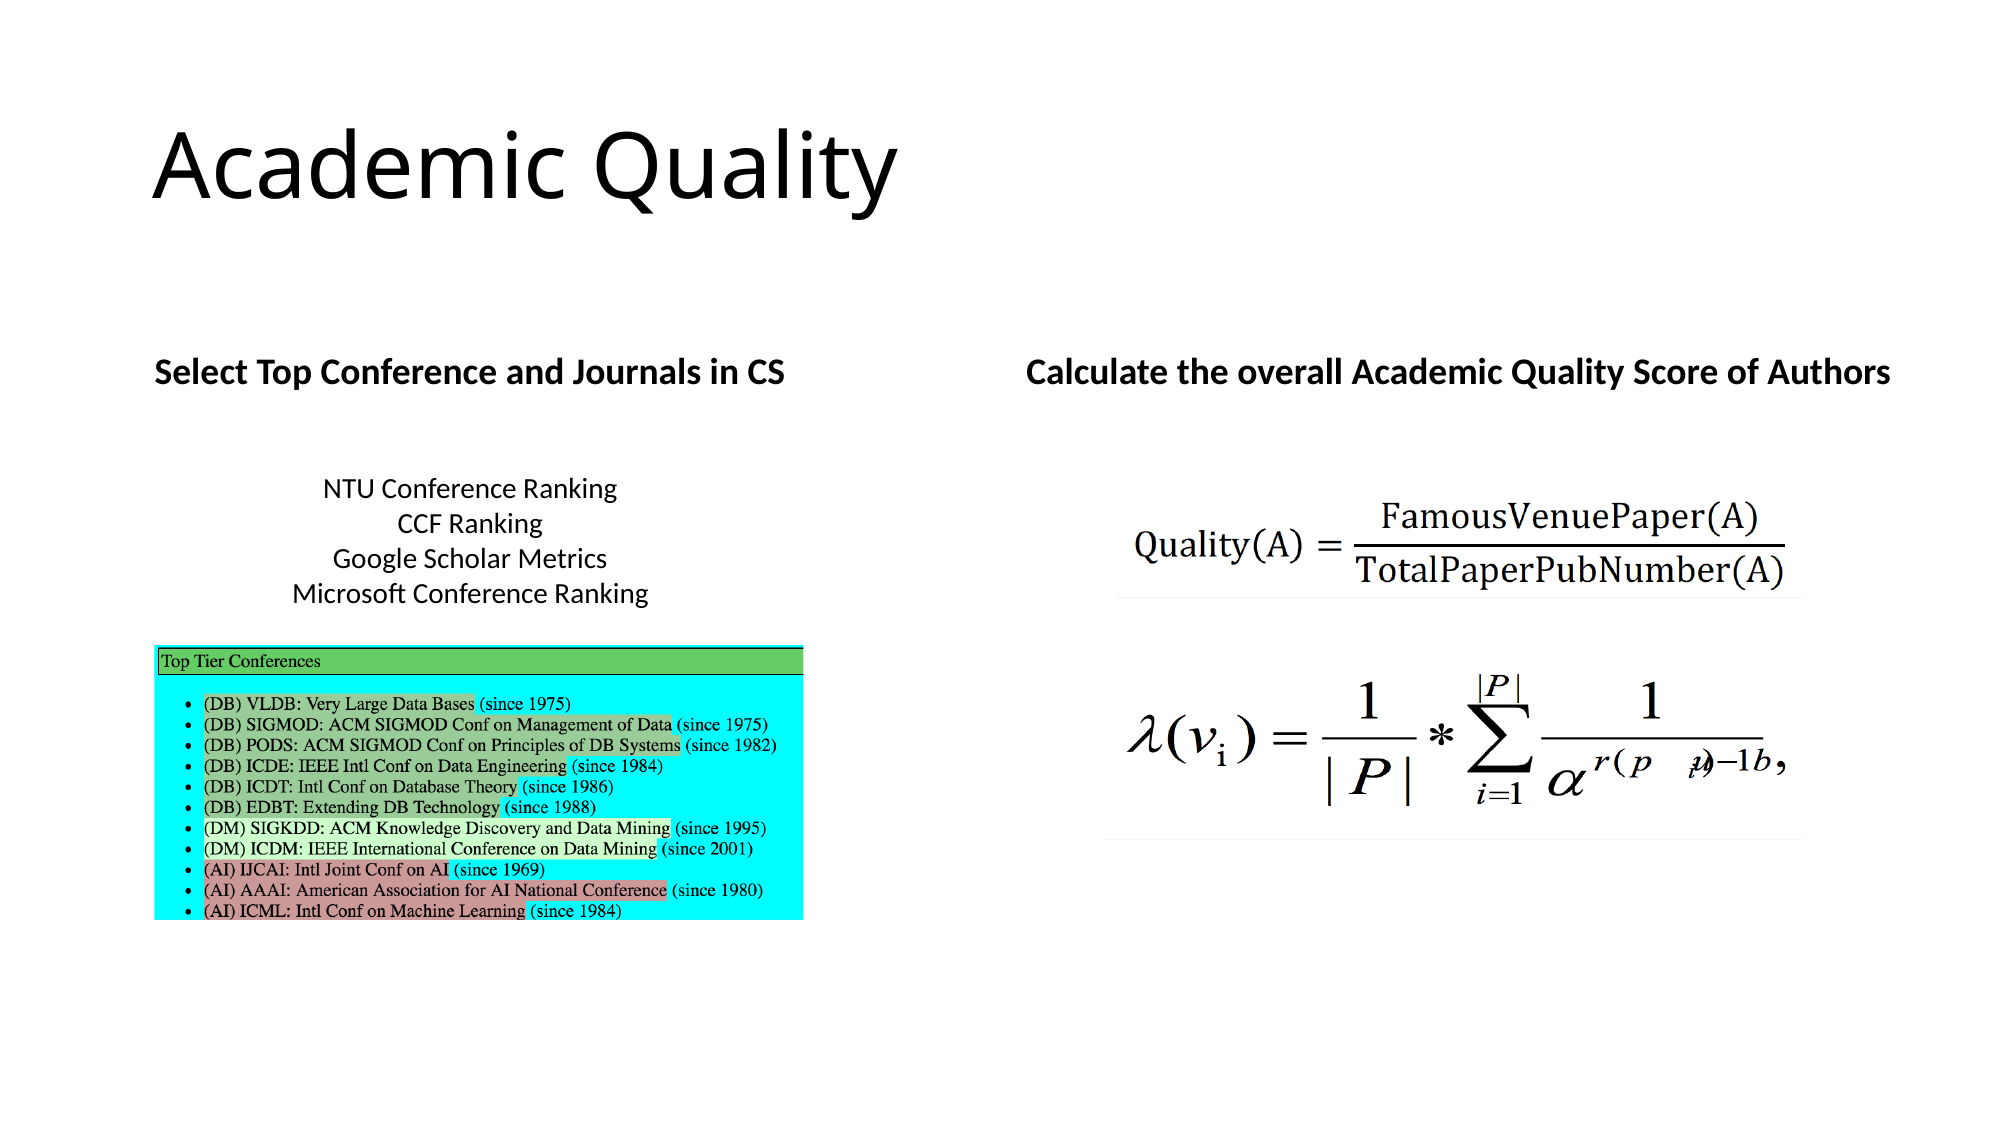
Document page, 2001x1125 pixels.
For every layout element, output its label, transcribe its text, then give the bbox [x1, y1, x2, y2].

picture [154, 645, 804, 920]
text_box NTU Conference Ranking CCF Ranking Google Scholar Metrics Microsoft Conference Ranking [259, 462, 682, 617]
title Academic Quality [137, 59, 1863, 278]
picture [1101, 645, 1803, 840]
text_box Select Top Conference and Journals in CS [139, 339, 801, 400]
text_box Calculate the overall Academic Quality Score of Authors [1011, 339, 1908, 400]
picture [1116, 483, 1803, 598]
